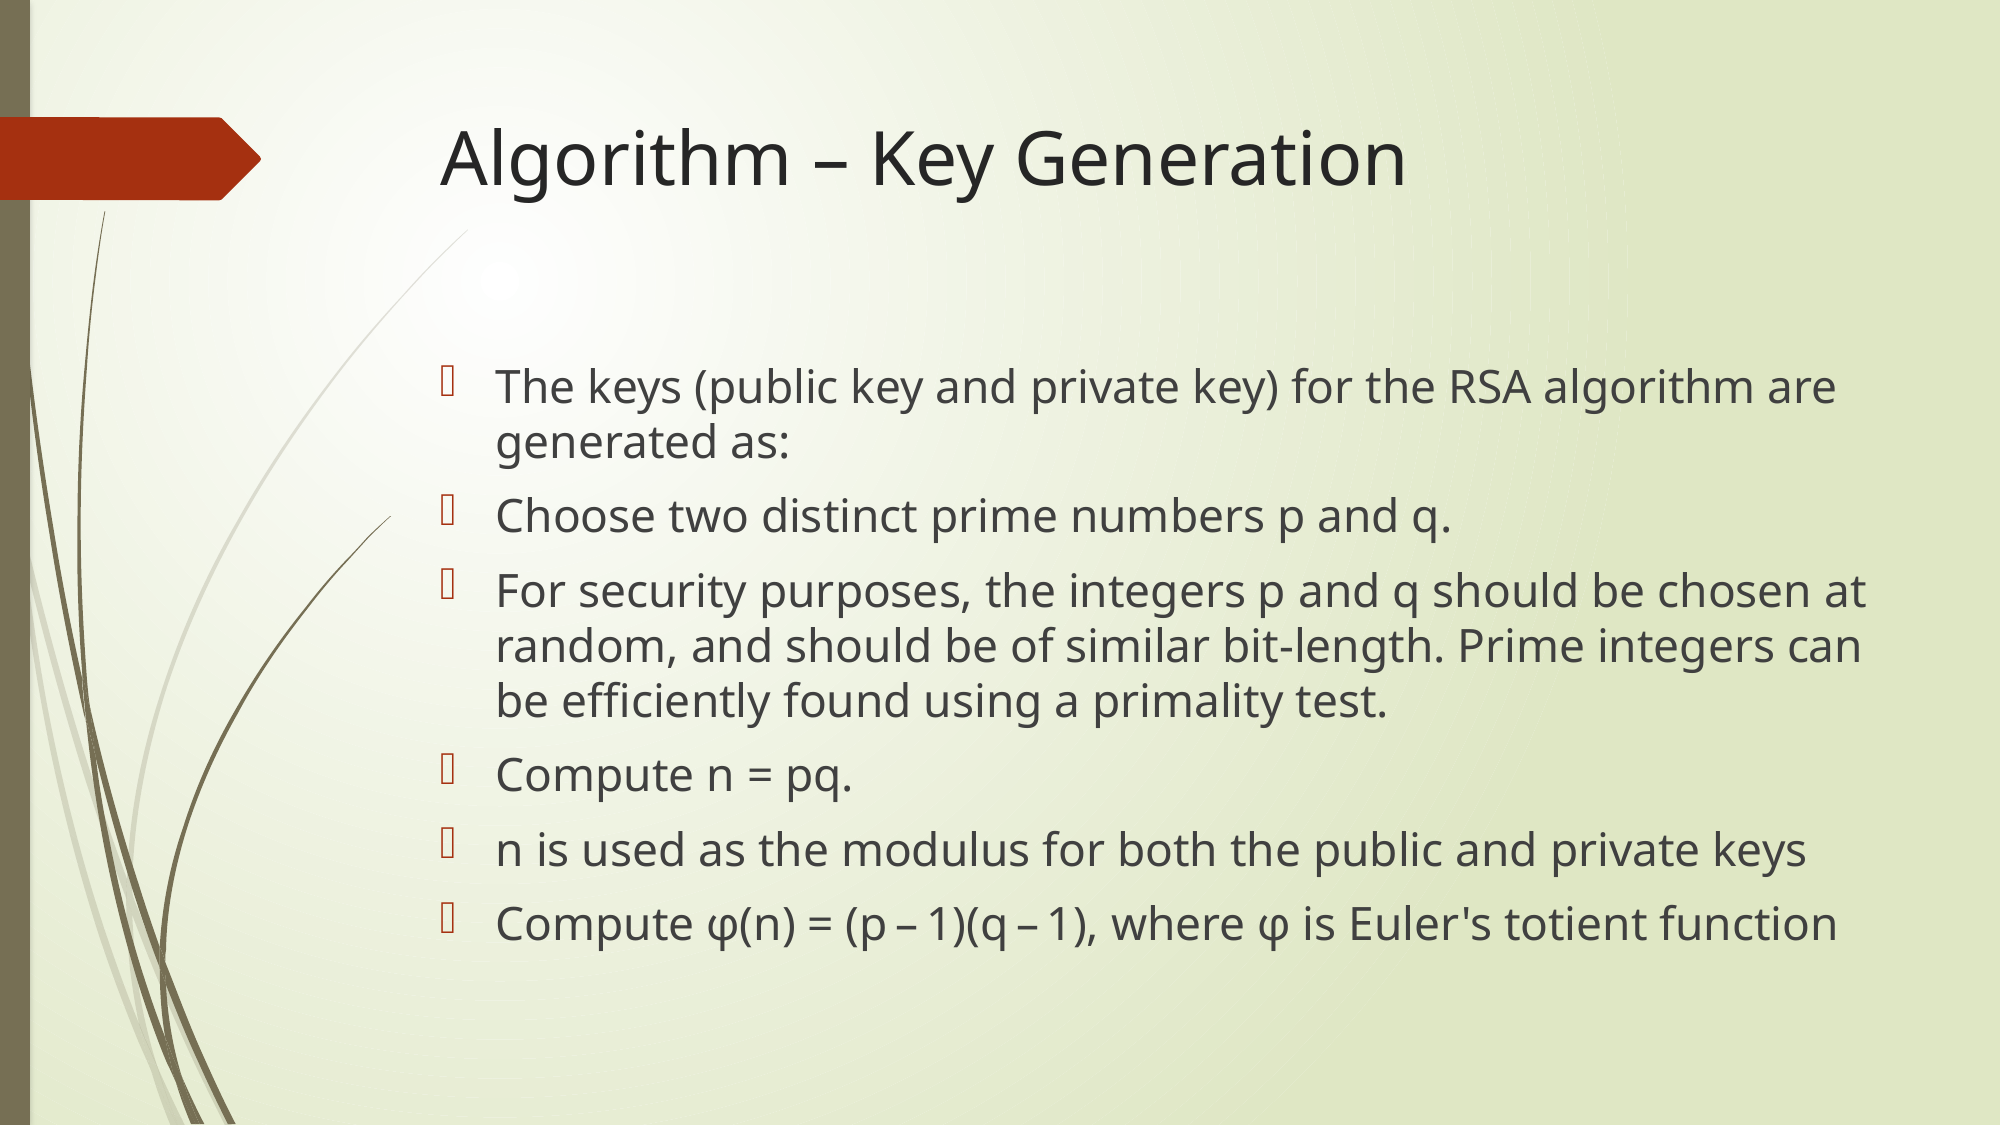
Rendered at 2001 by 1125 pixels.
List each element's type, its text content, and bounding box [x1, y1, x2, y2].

title Algorithm – Key Generation [425, 102, 1888, 313]
list The keys (public key and private key) for the RSA algorithm are generated as: Choose two distinct prime numbers p and q. For security purposes, the integers p and q should be chosen at random, and should be of similar bit-length. Prime integers can be efficiently found using a primality test. Compute n = pq. n is used as the modulus for both the public and private keys Compute φ(n) = (p – 1)(q – 1), where φ is Euler's totient function [424, 350, 1888, 970]
